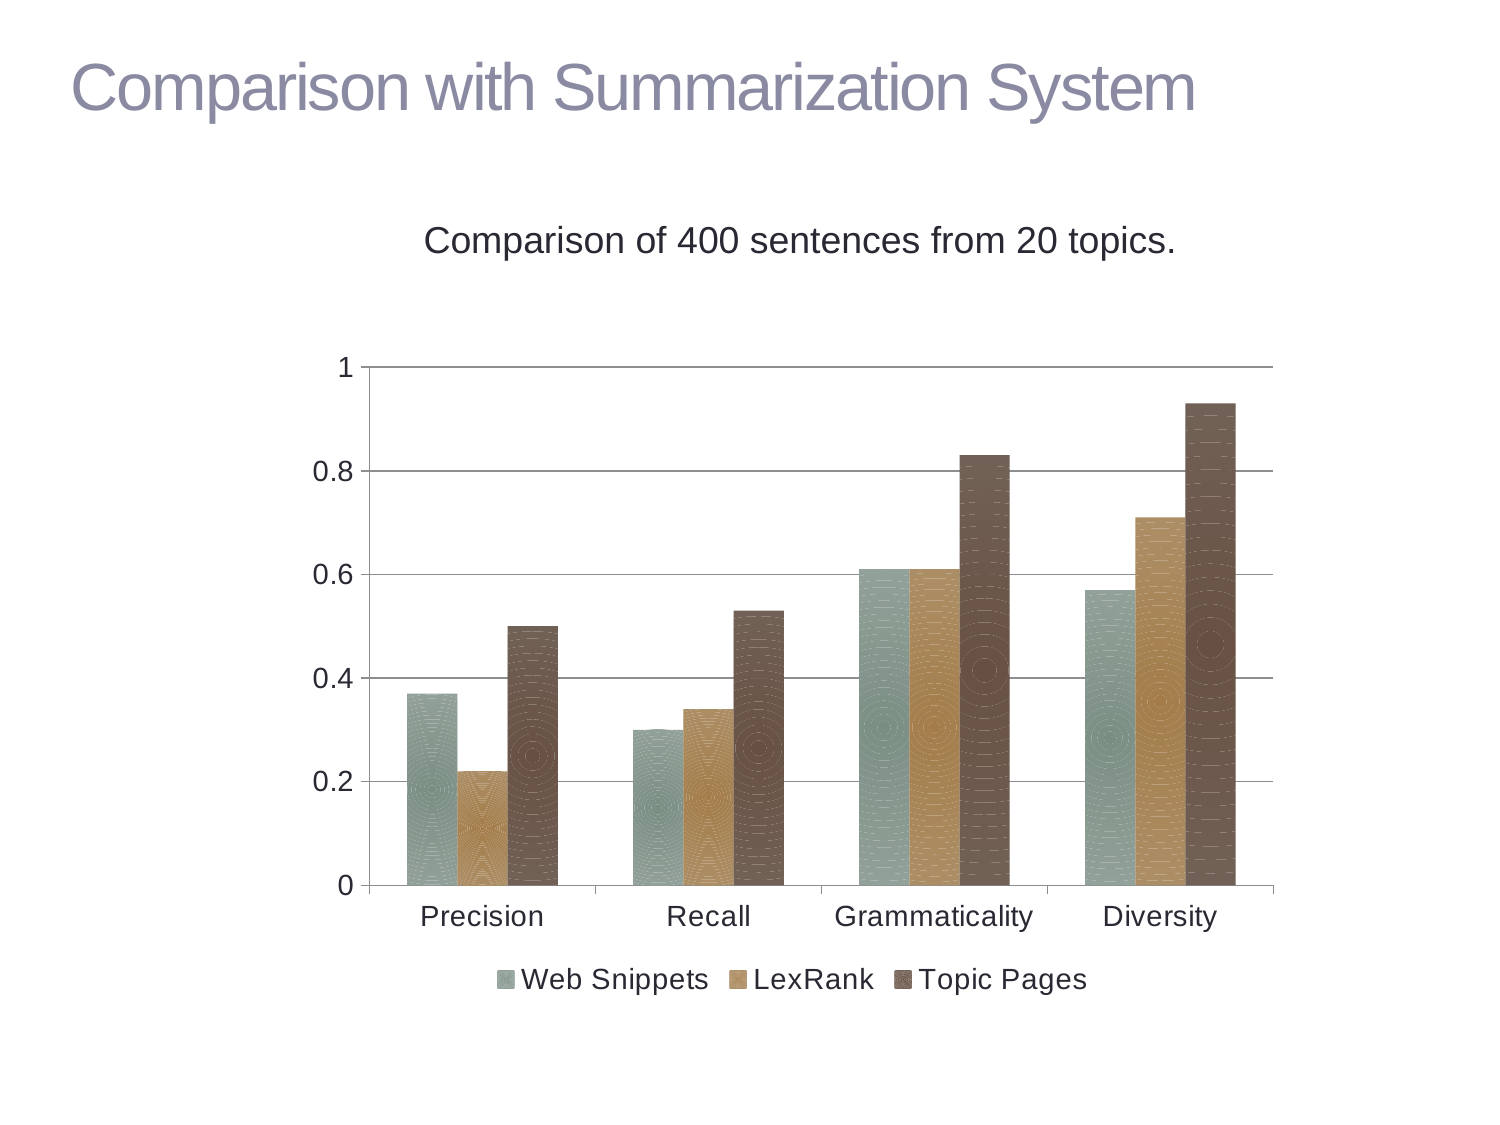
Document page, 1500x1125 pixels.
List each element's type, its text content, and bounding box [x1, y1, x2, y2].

chart [292, 337, 1294, 1003]
title Comparison with Summarization System [55, 2, 1451, 166]
text_box Comparison of 400 sentences from 20 topics. [345, 208, 1255, 268]
